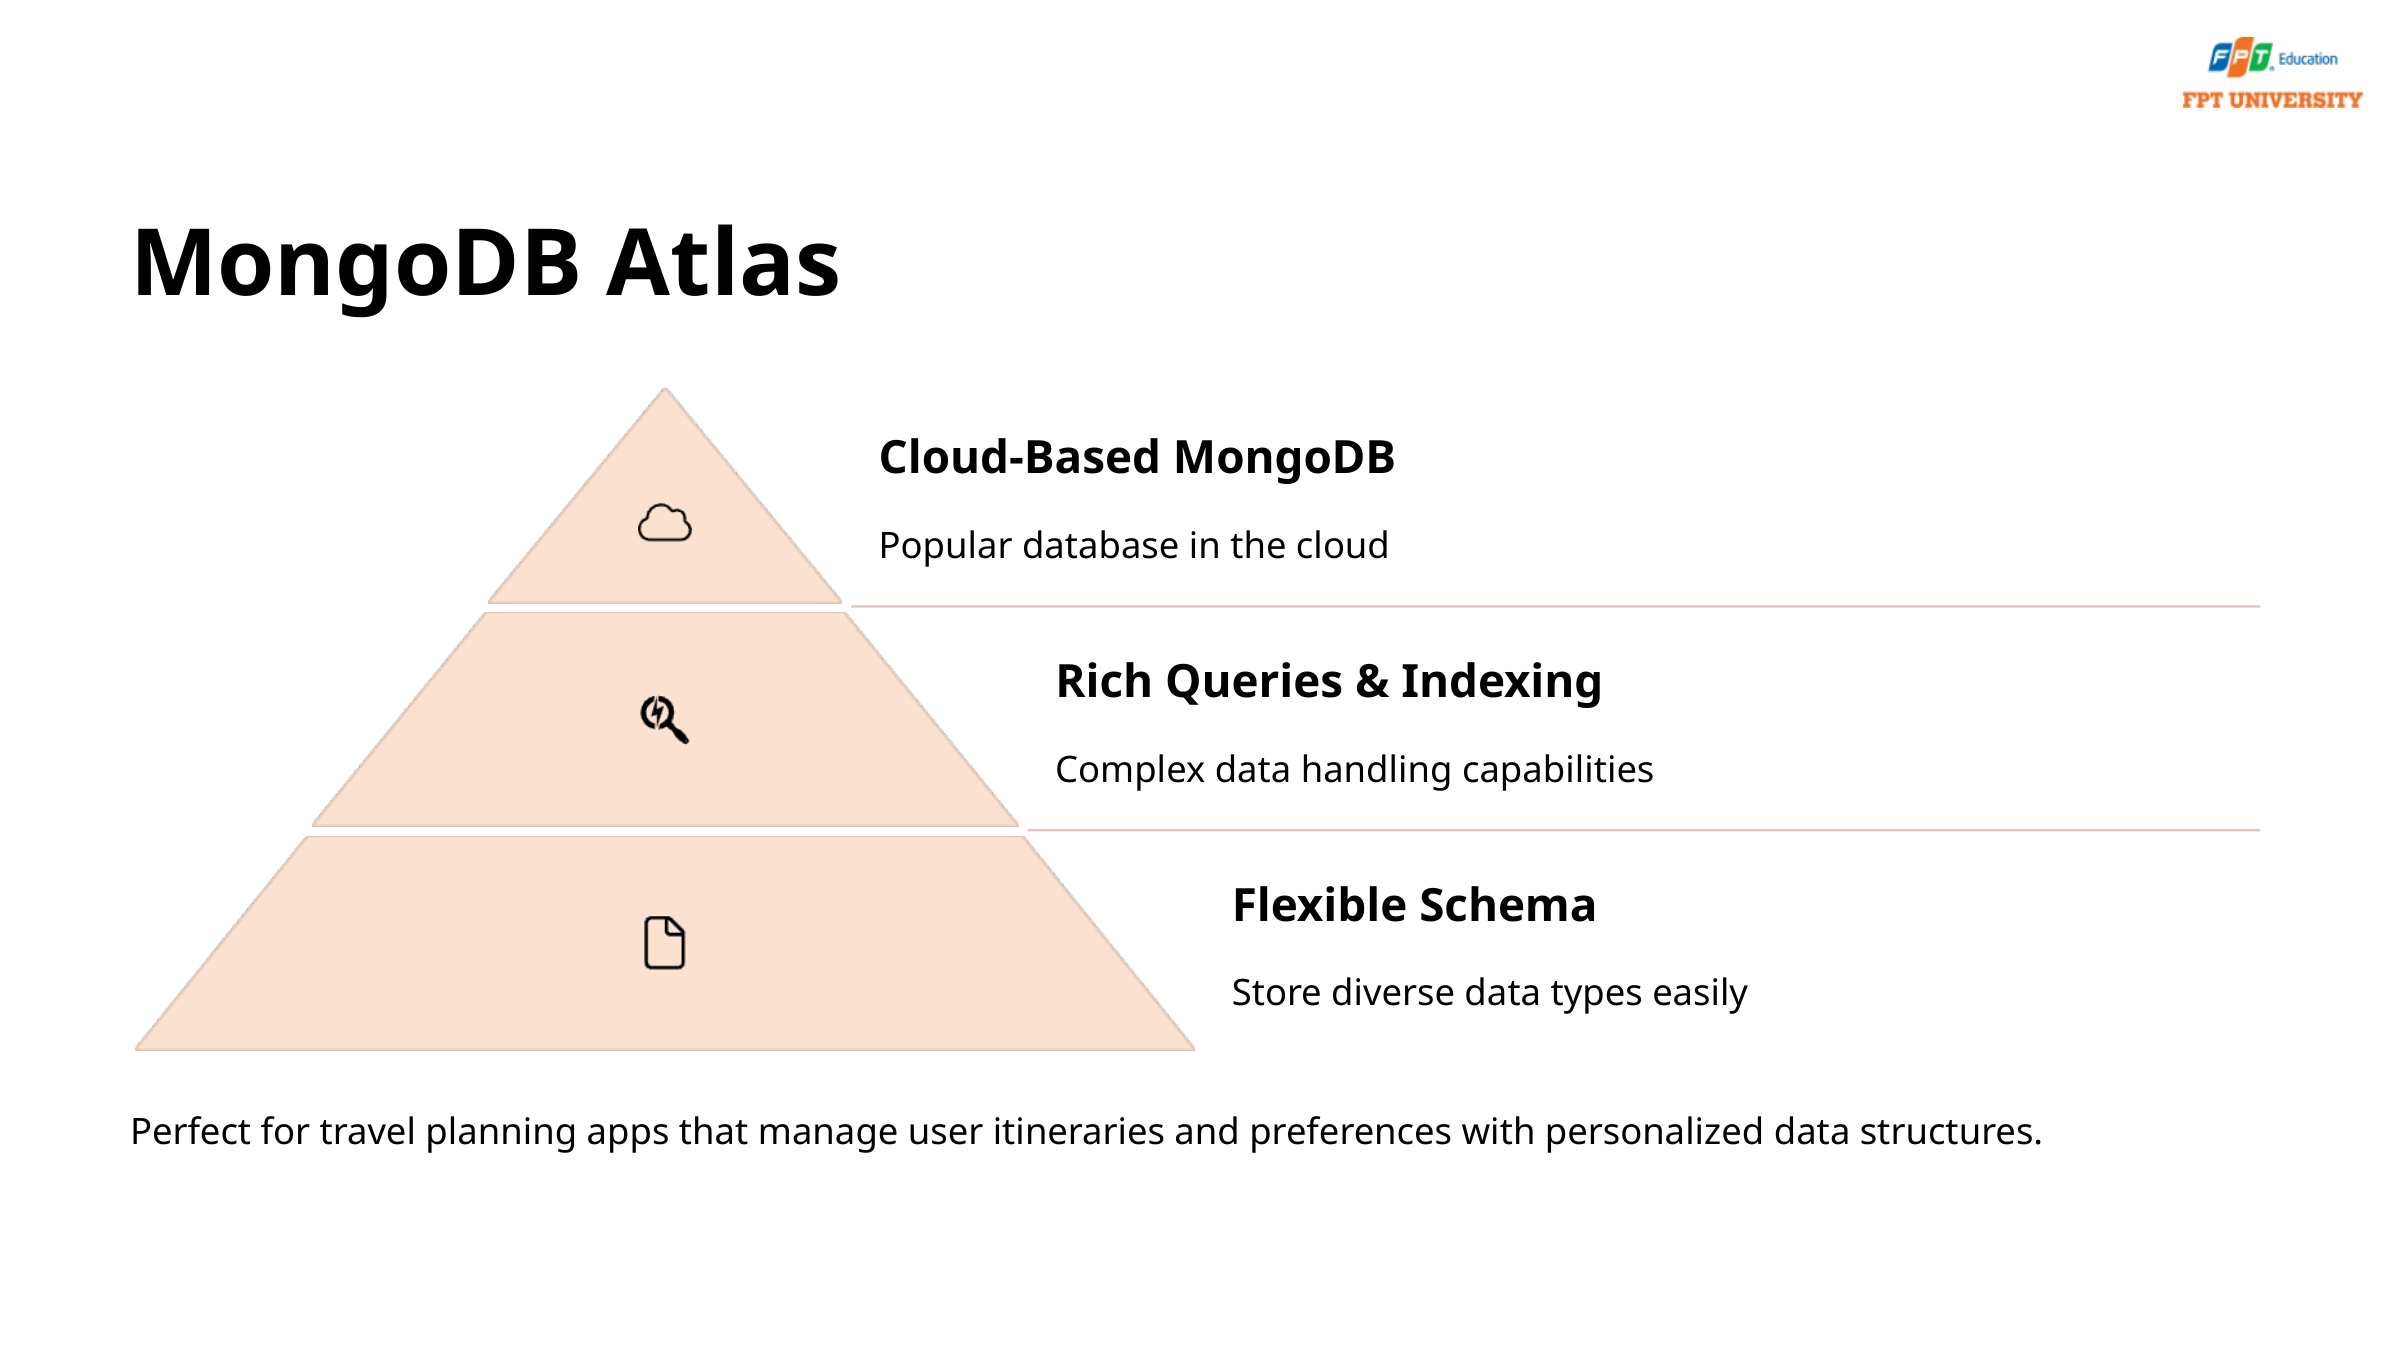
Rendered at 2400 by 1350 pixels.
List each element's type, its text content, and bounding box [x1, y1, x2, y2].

picture [311, 612, 1019, 827]
picture [2182, 37, 2363, 108]
text_box Flexible Schema [1231, 873, 1697, 932]
text_box Popular database in the cloud [878, 506, 1409, 566]
text_box [1027, 828, 2261, 832]
picture [135, 836, 1195, 1051]
picture [488, 388, 842, 604]
text_box Perfect for travel planning apps that manage user itineraries and preferences with personalized data structures. [130, 1092, 2270, 1152]
text_box MongoDB Atlas [130, 198, 1061, 315]
text_box Rich Queries & Indexing [1055, 649, 1594, 708]
text_box Store diverse data types easily [1231, 953, 1772, 1014]
text_box Cloud-Based MongoDB [878, 425, 1409, 484]
text_box Complex data handling capabilities [1055, 730, 1668, 790]
